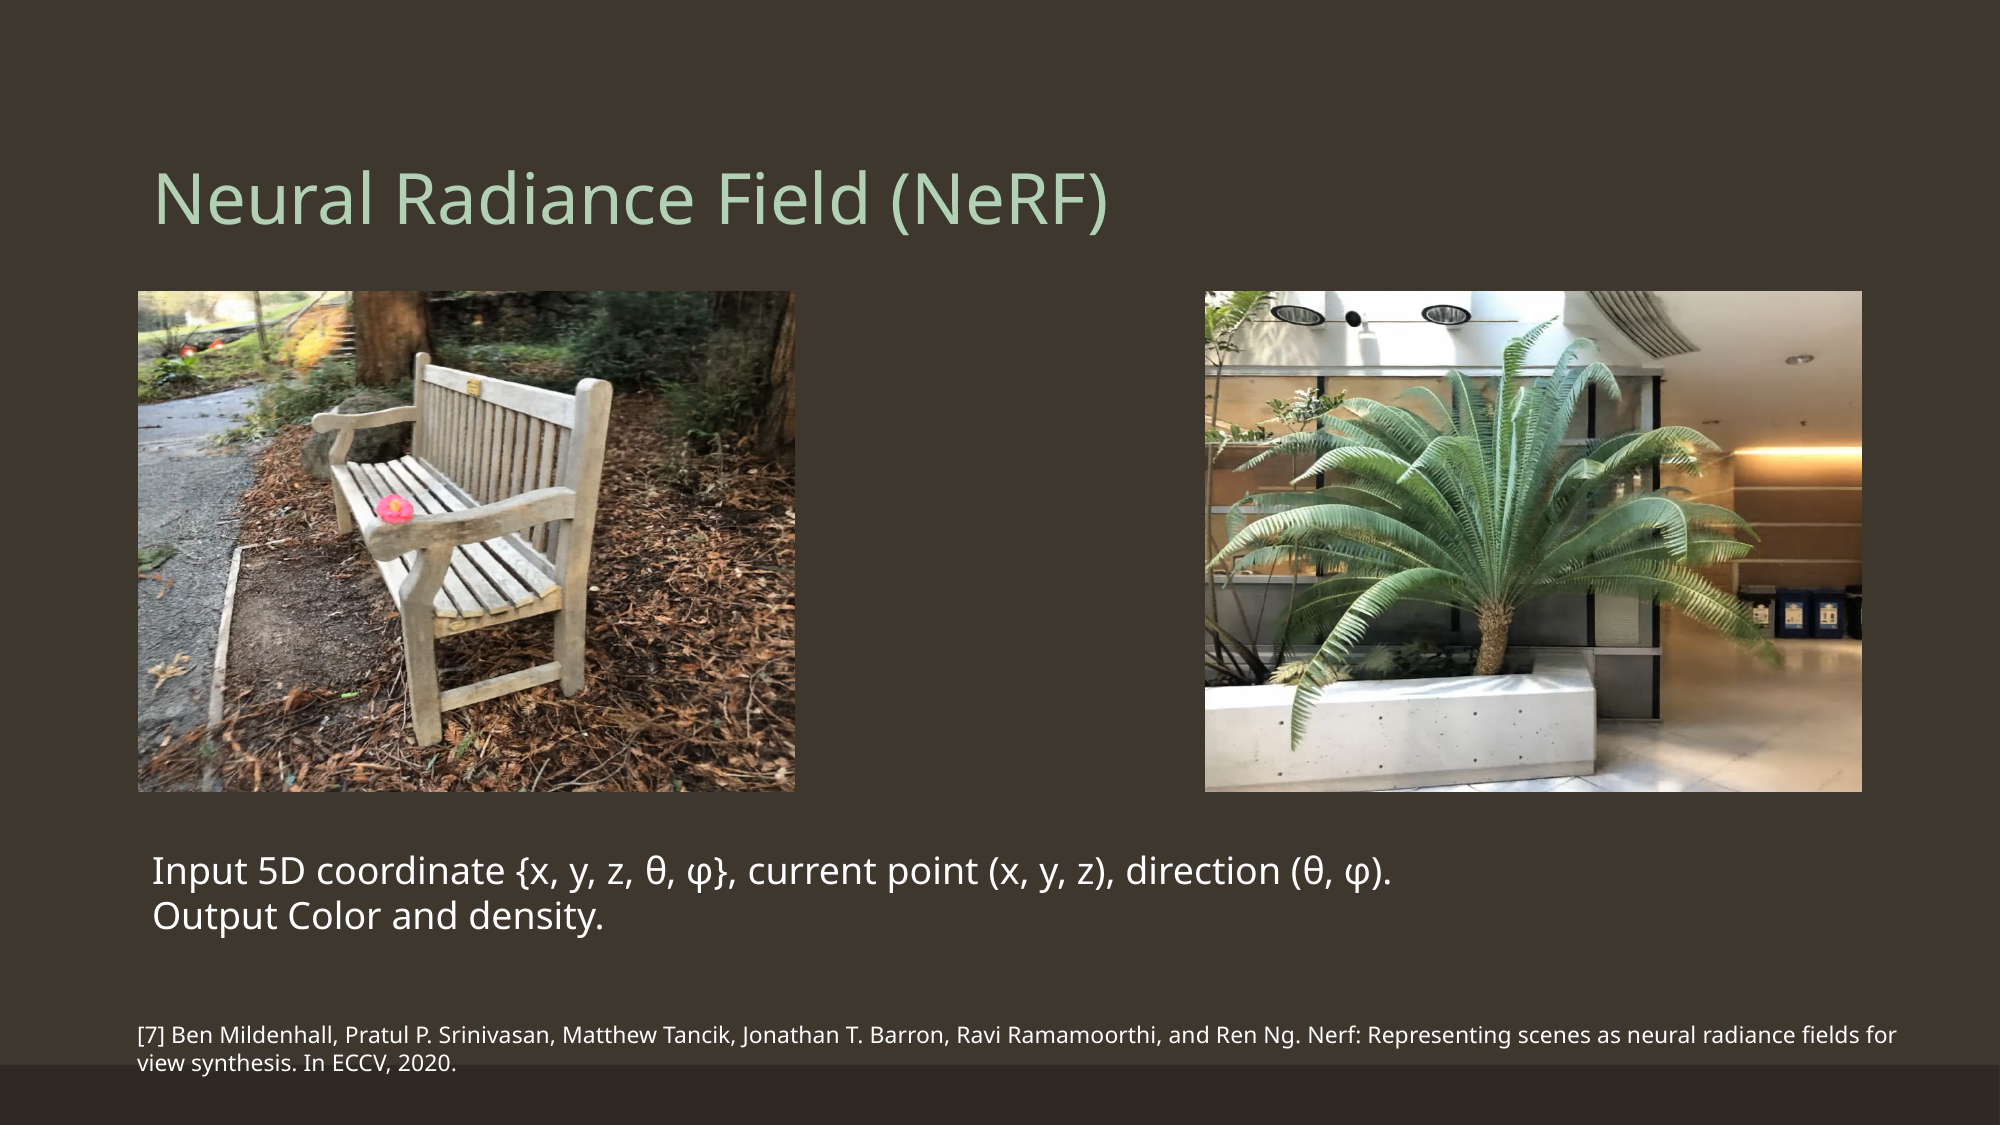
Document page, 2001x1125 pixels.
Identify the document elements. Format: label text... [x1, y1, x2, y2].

text_box [7] Ben Mildenhall, Pratul P. Srinivasan, Matthew Tancik, Jonathan T. Barron, Ravi Ramamoorthi, and Ren Ng. Nerf: Representing scenes as neural radiance fields for view synthesis. In ECCV, 2020. [122, 1013, 1923, 1083]
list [137, 290, 796, 793]
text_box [1204, 290, 1863, 793]
text_box Input 5D coordinate {x, y, z, θ, φ}, current point (x, y, z), direction (θ, φ). Output Color and density. [137, 839, 1863, 945]
title Neural Radiance Field (NeRF) [137, 59, 1863, 248]
